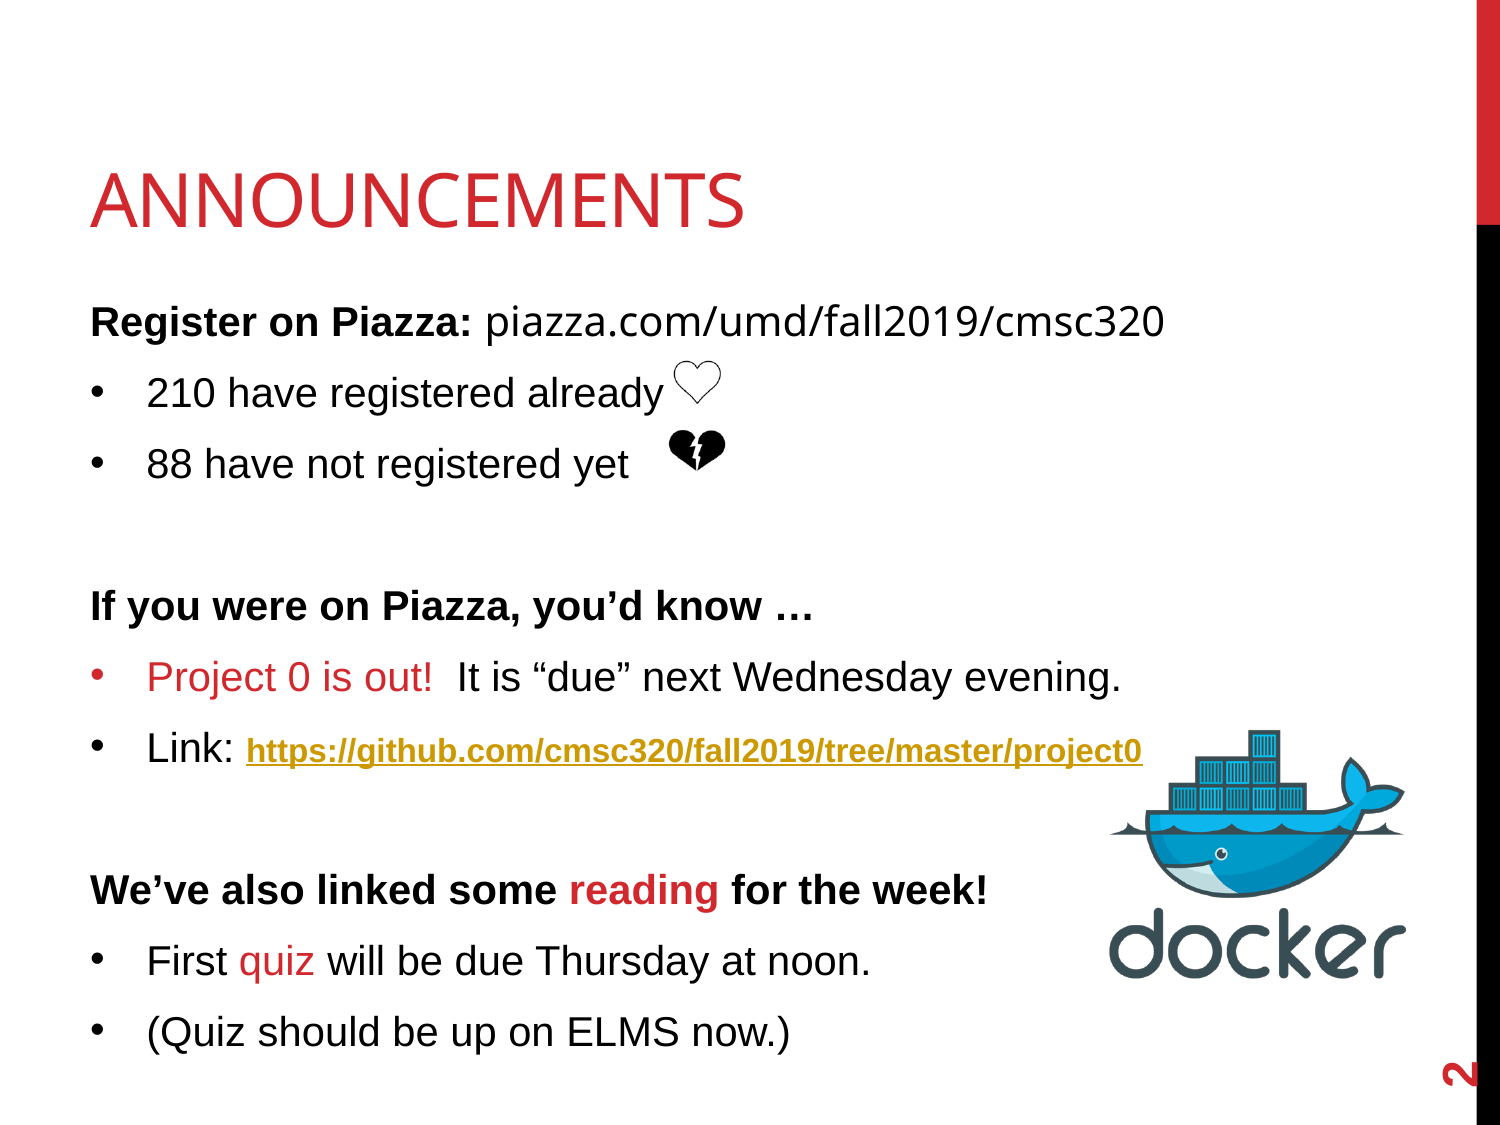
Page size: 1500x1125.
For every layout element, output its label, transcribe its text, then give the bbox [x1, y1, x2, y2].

list Register on Piazza: piazza.com/umd/fall2019/cmsc320 210 have registered already 88 have not registered yet If you were on Piazza, you’d know … Project 0 is out! It is “due” next Wednesday evening. Link: https://github.com/cmsc320/fall2019/tree/master/project0 We’ve also linked some reading for the week! First quiz will be due Thursday at noon. (Quiz should be up on ELMS now.) [75, 287, 1325, 1072]
picture [670, 357, 724, 406]
title Announcements [75, 25, 1025, 250]
picture [665, 419, 728, 482]
picture [1053, 674, 1459, 1036]
slide_number 2 [1427, 887, 1488, 1104]
